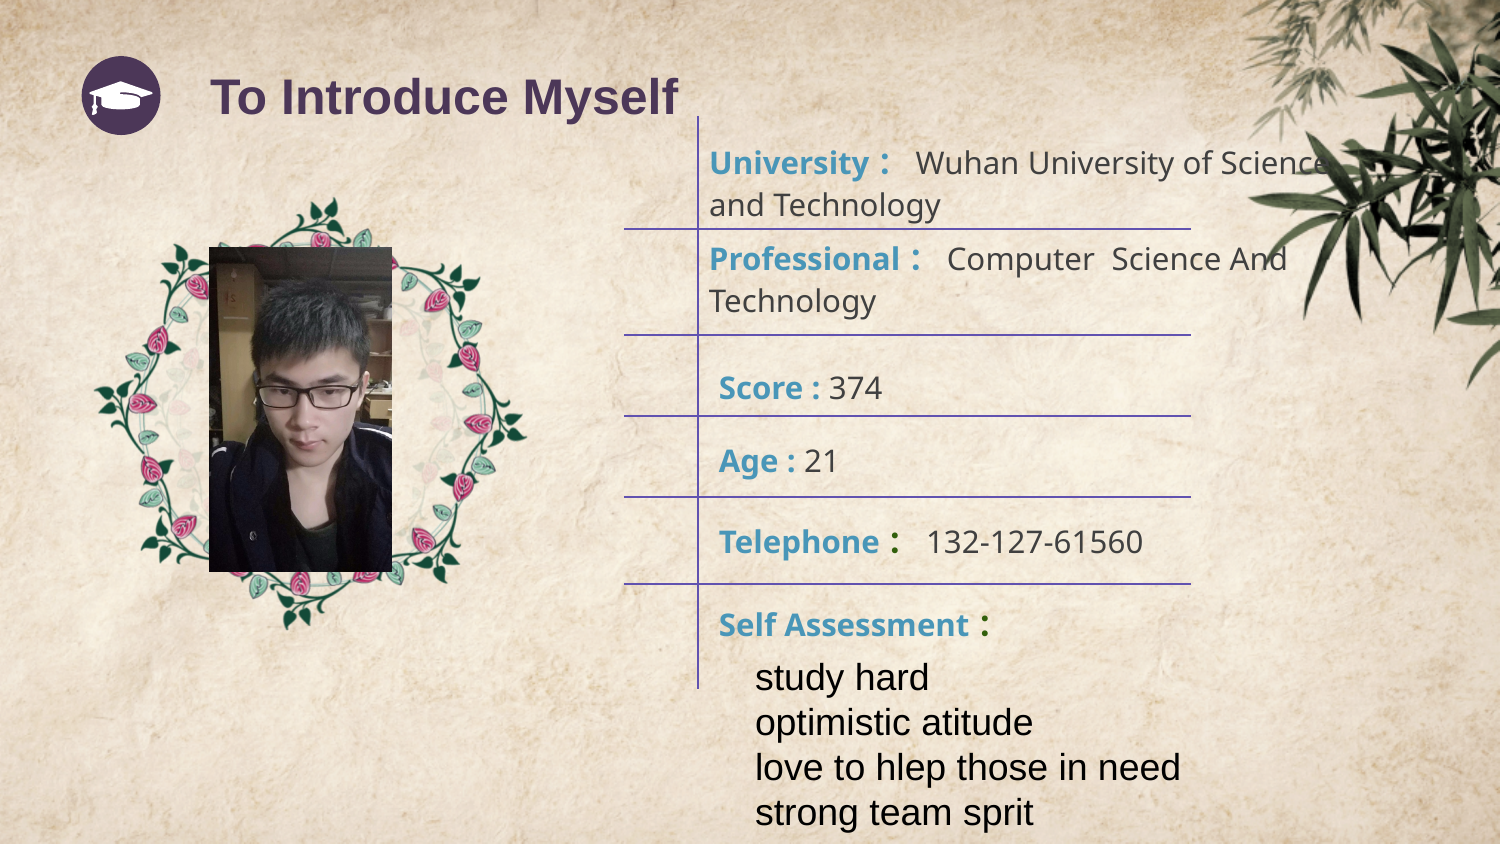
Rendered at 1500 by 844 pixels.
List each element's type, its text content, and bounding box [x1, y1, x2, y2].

text_box Score : 374 [707, 357, 1436, 411]
text_box Age : 21 [707, 431, 1282, 485]
picture [0, 0, 1500, 844]
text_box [82, 57, 160, 134]
text_box University：Wuhan University of Science and Technology [698, 132, 1392, 228]
text_box study hard optimistic atitude love to hlep those in need strong team sprit [740, 645, 1445, 841]
text_box Self Assessment： [707, 595, 1023, 649]
text_box Professional：Computer Science And Technology [698, 228, 1405, 324]
text_box To Introduce Myself [195, 57, 897, 132]
text_box Telephone：132-127-61560 [707, 512, 1181, 566]
